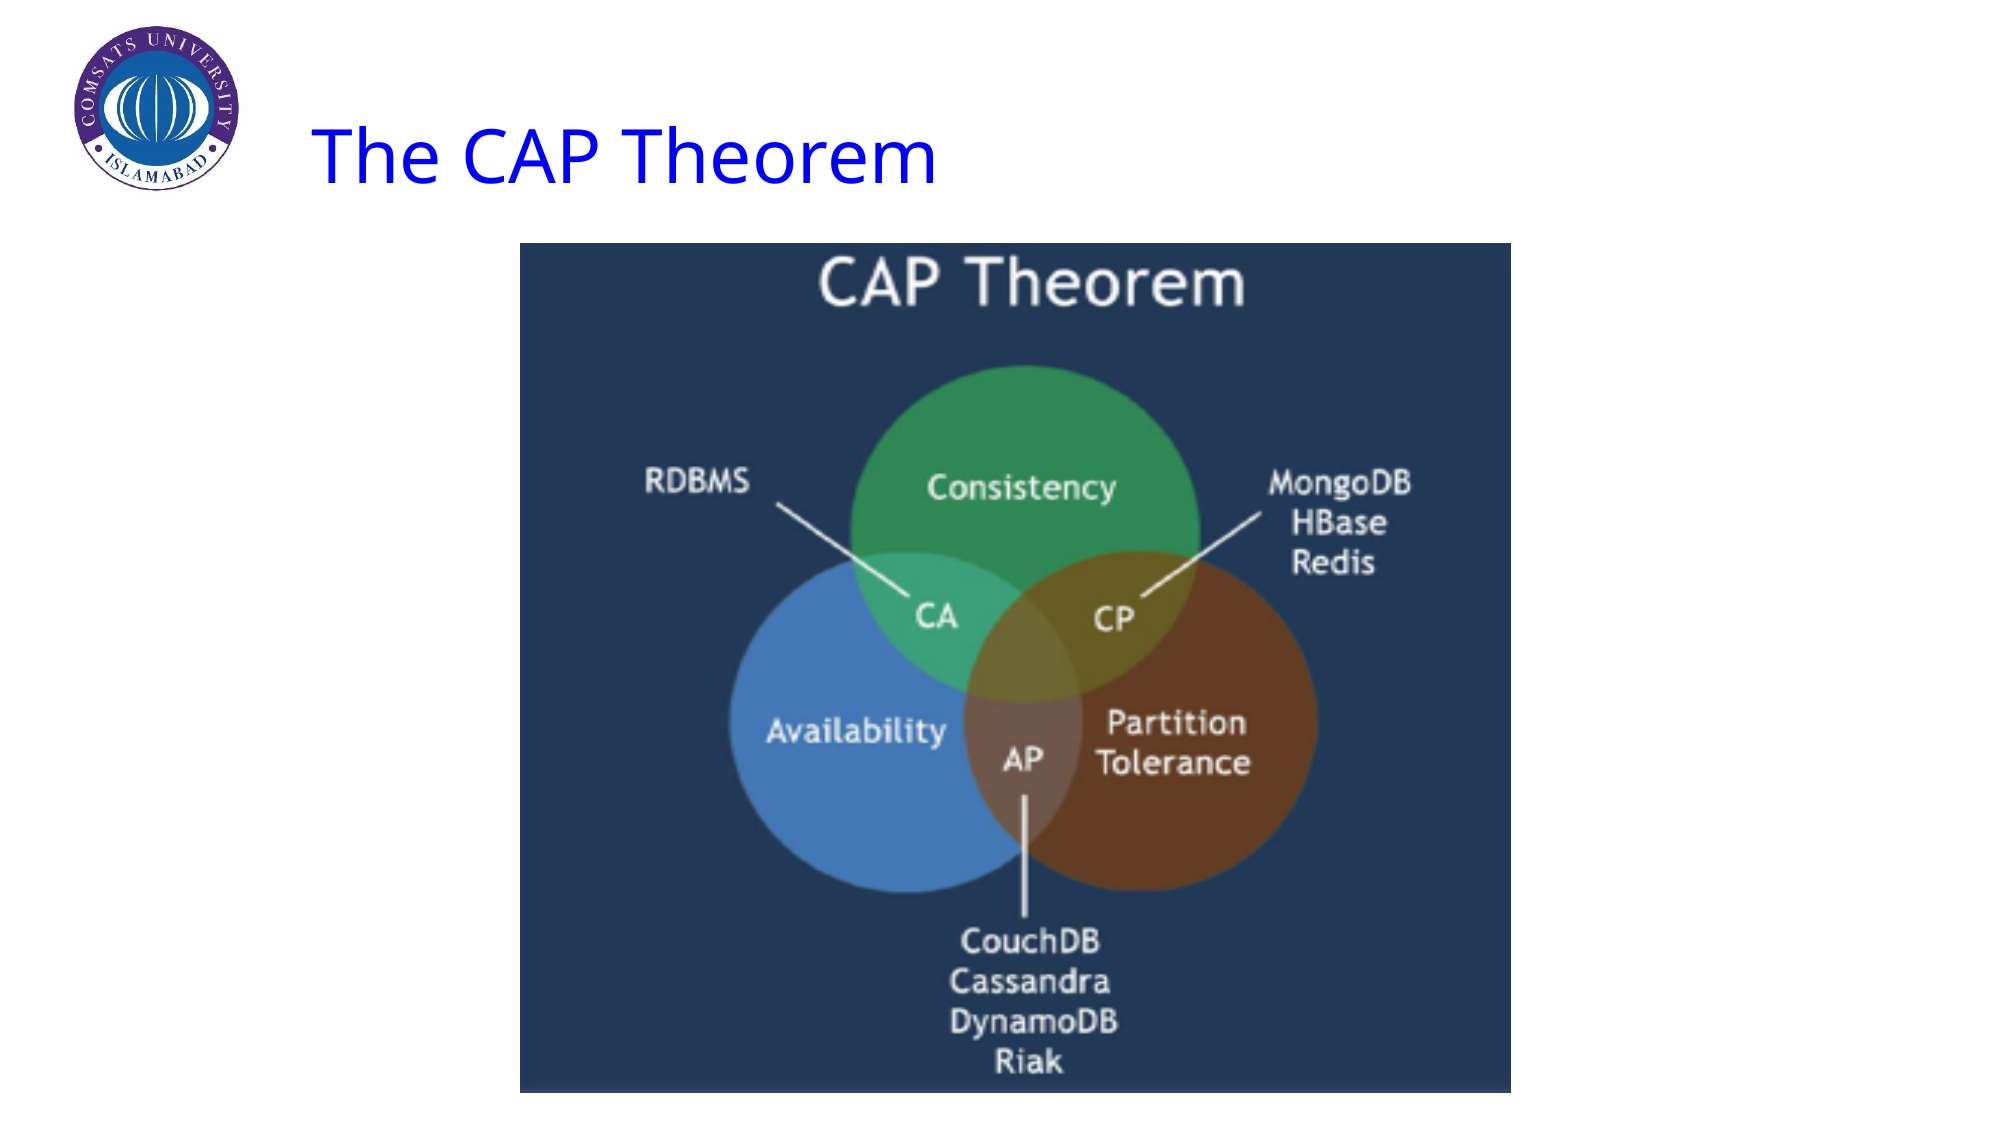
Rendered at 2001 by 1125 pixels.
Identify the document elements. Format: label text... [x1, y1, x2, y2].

title The CAP Theorem [296, 77, 1860, 231]
picture [62, 12, 250, 200]
picture [520, 242, 1512, 1094]
